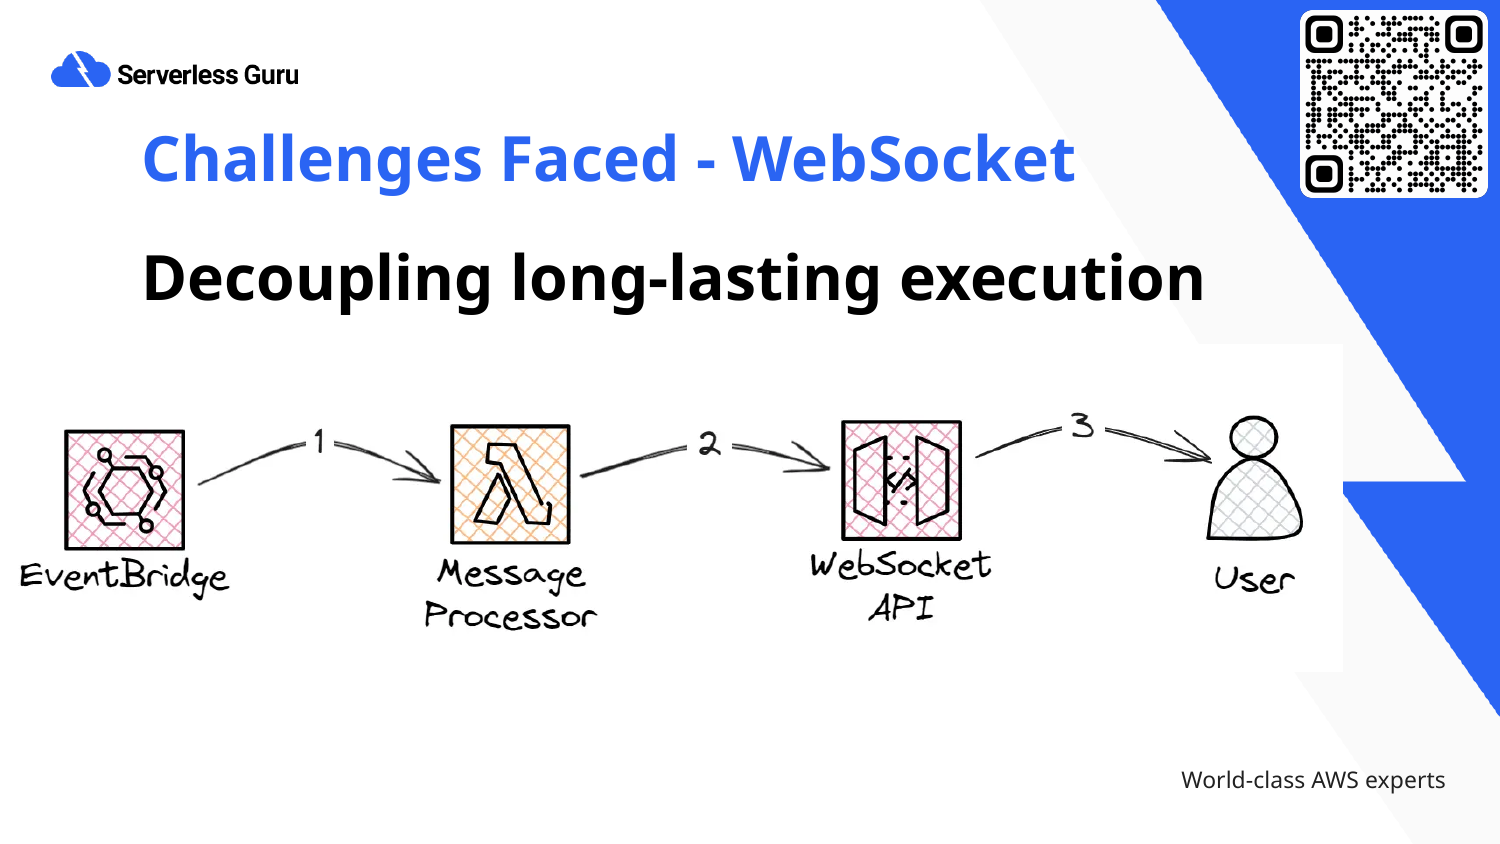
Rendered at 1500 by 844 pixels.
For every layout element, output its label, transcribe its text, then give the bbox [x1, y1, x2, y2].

title Decoupling long-lasting execution [126, 223, 1315, 343]
picture [0, 0, 1500, 844]
title Challenges Faced - WebSocket [126, 103, 1142, 198]
